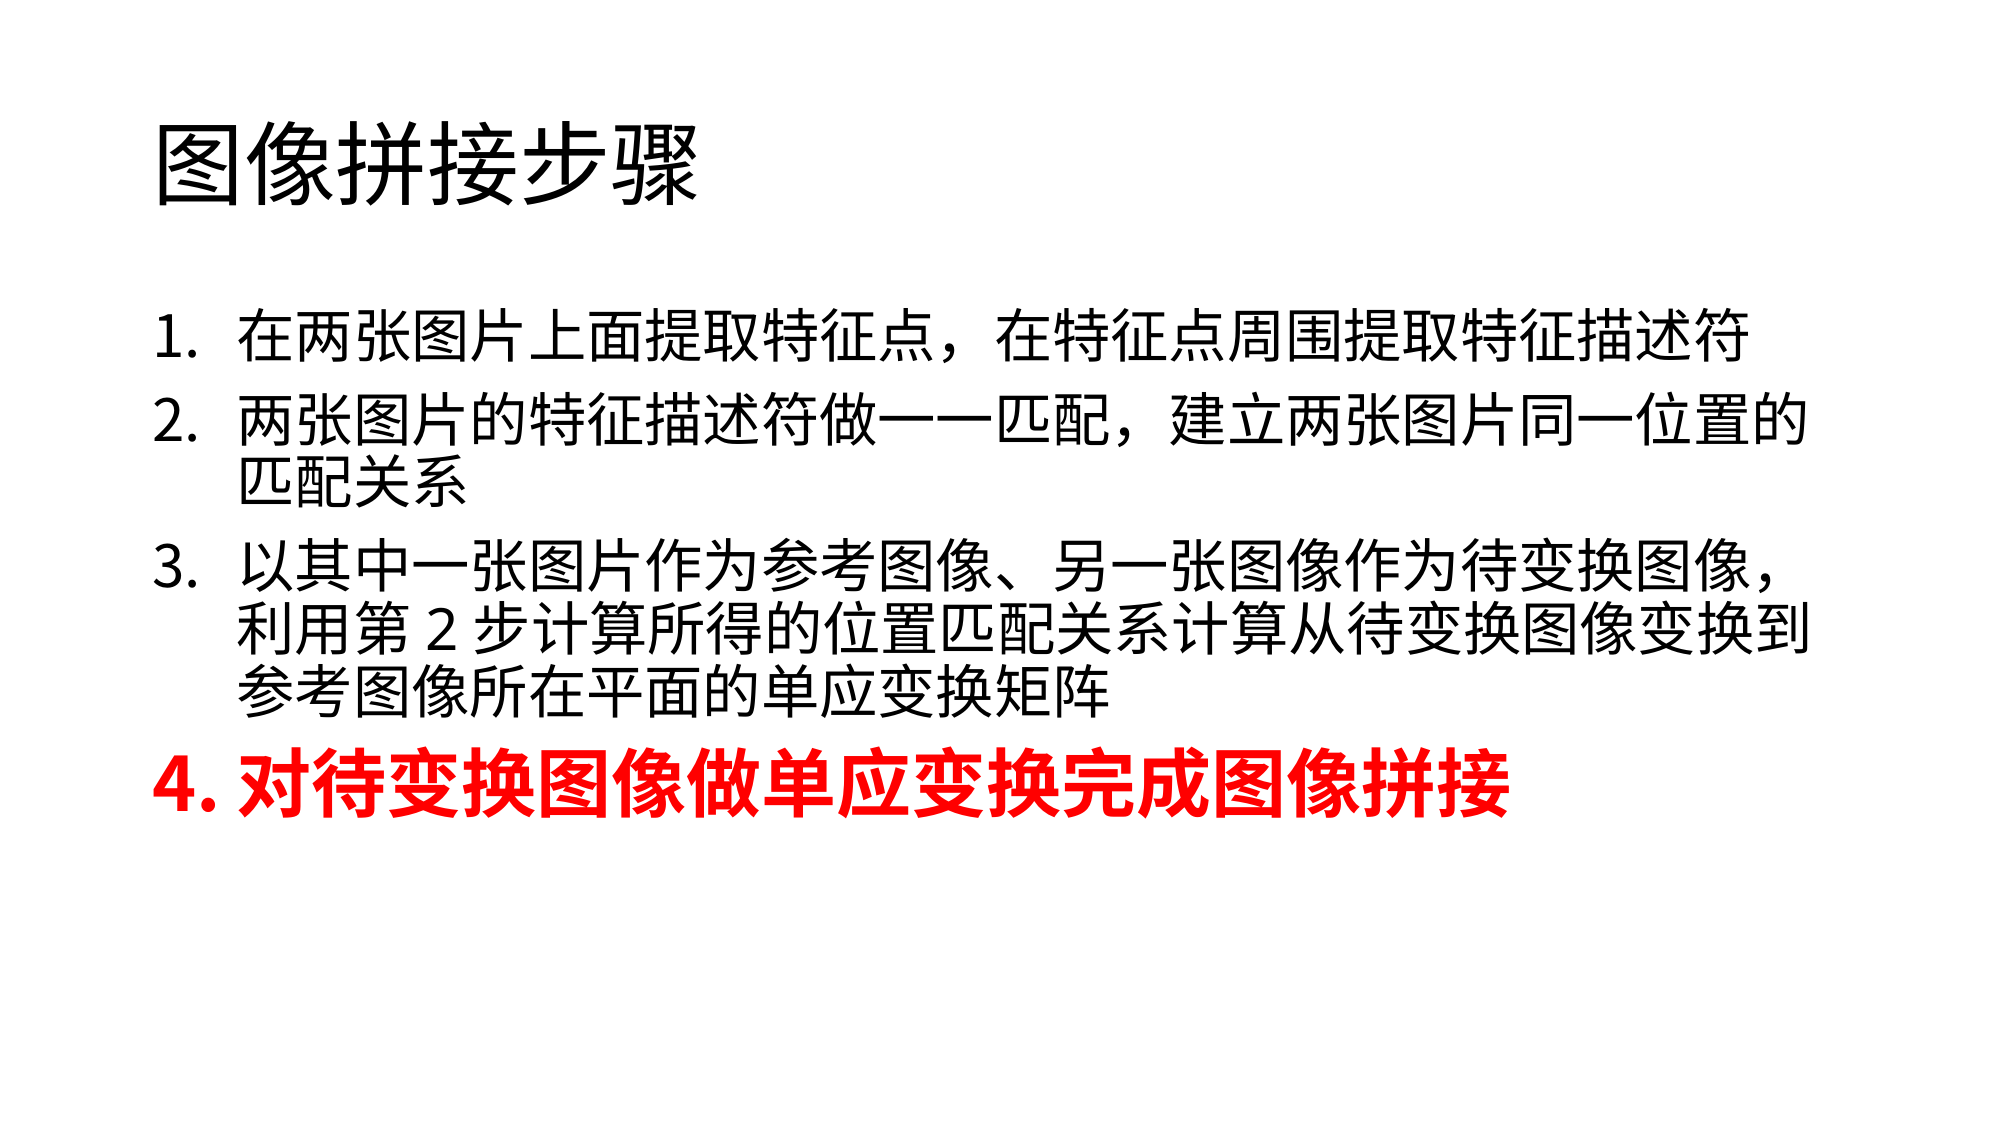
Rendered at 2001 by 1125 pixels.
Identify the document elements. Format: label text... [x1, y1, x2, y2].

title 图像拼接步骤 [137, 59, 1863, 278]
list 在两张图片上面提取特征点，在特征点周围提取特征描述符 两张图片的特征描述符做一一匹配，建立两张图片同一位置的匹配关系 以其中一张图片作为参考图像、另一张图像作为待变换图像，利用第2步计算所得的位置匹配关系计算从待变换图像变换到参考图像所在平面的单应变换矩阵 对待变换图像做单应变换完成图像拼接 [137, 299, 1863, 1014]
